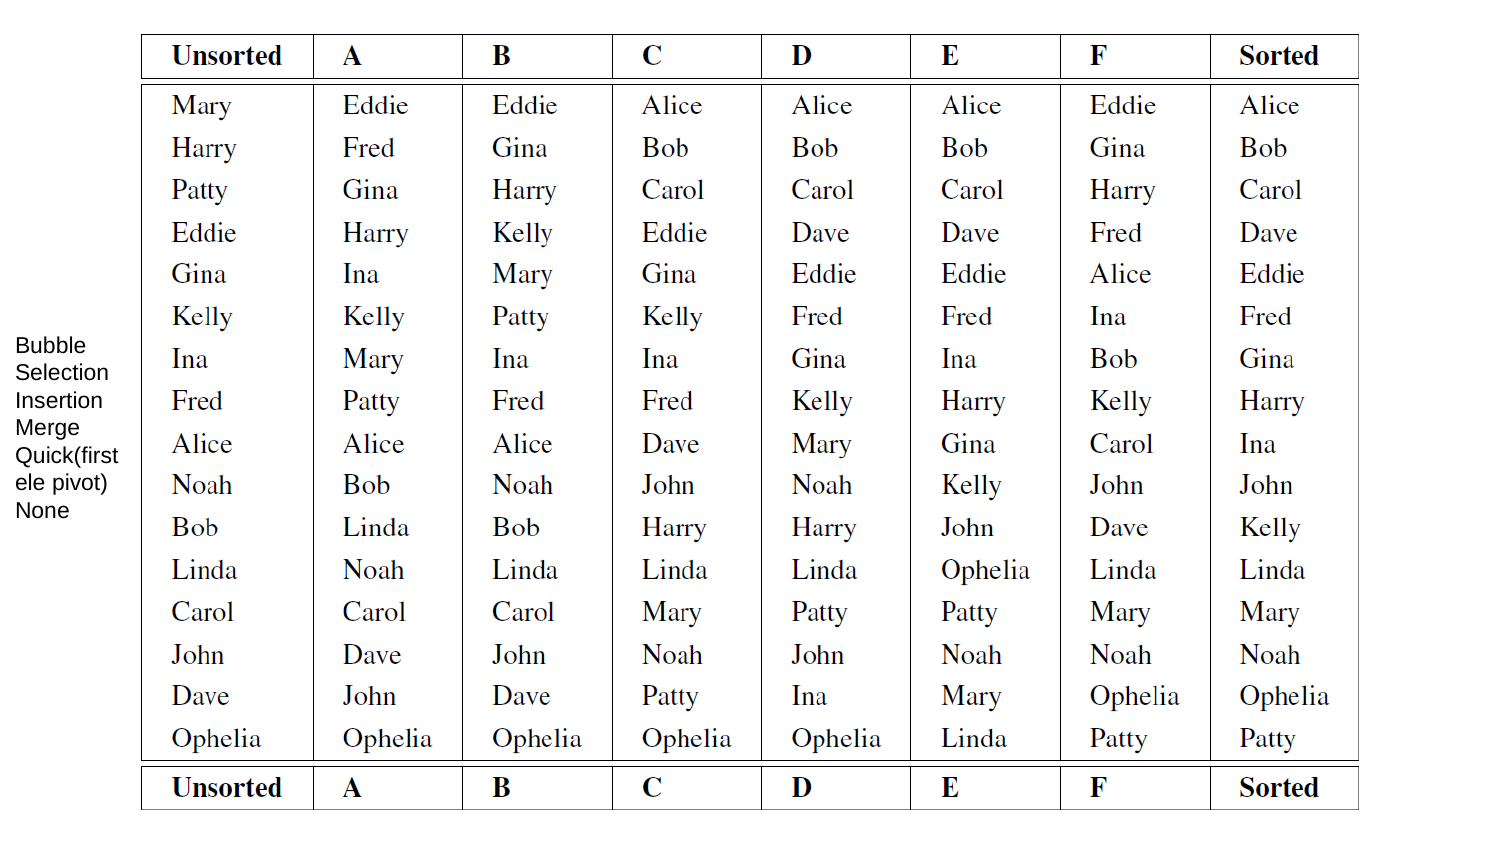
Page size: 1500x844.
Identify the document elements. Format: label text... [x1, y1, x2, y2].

text_box Bubble Selection Insertion Merge Quick(first ele pivot) None [0, 315, 135, 538]
picture [141, 34, 1359, 810]
